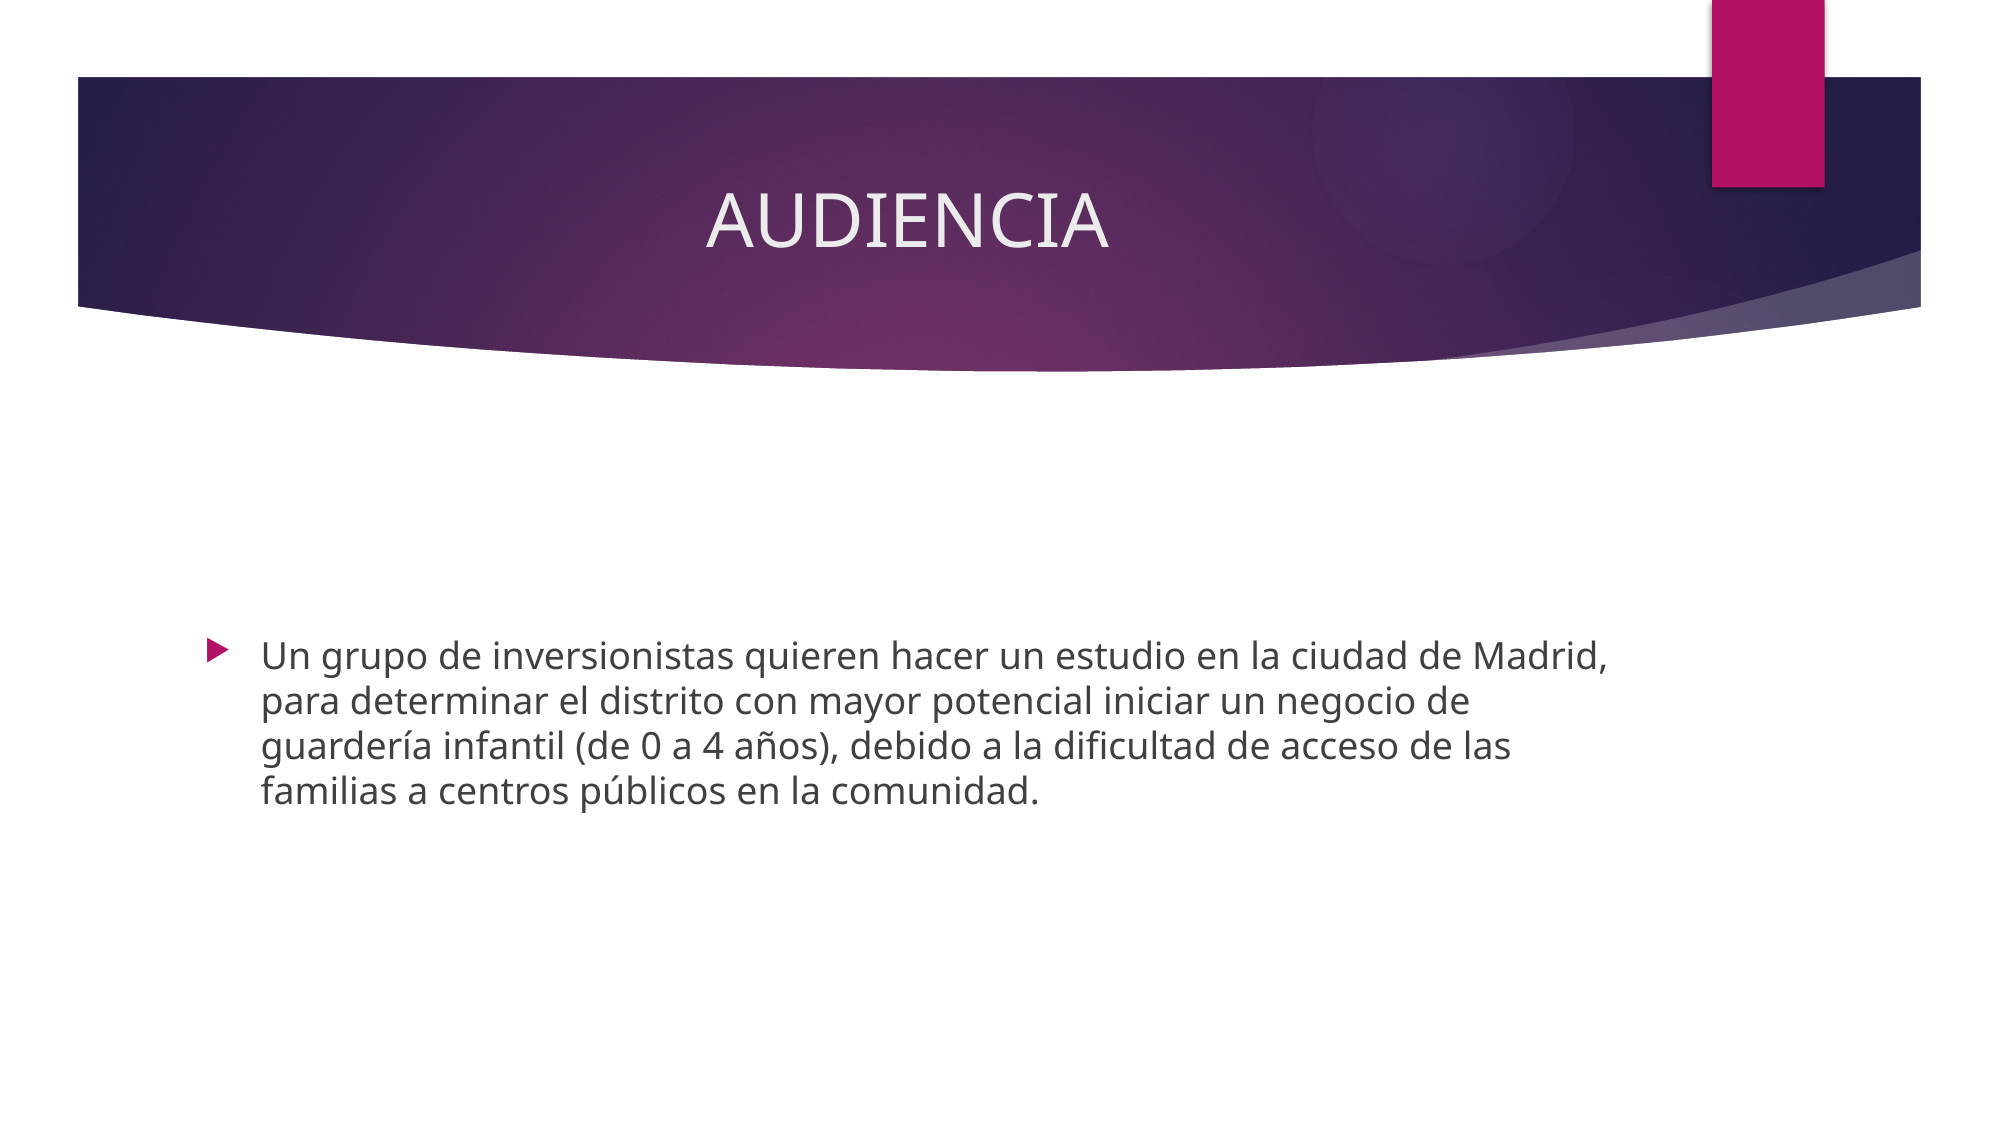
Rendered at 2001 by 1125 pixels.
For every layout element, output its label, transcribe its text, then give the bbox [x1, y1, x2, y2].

title AUDIENCIA [189, 159, 1627, 276]
list Un grupo de inversionistas quieren hacer un estudio en la ciudad de Madrid, para determinar el distrito con mayor potencial iniciar un negocio de guardería infantil (de 0 a 4 años), debido a la dificultad de acceso de las familias a centros públicos en la comunidad. [189, 427, 1638, 988]
